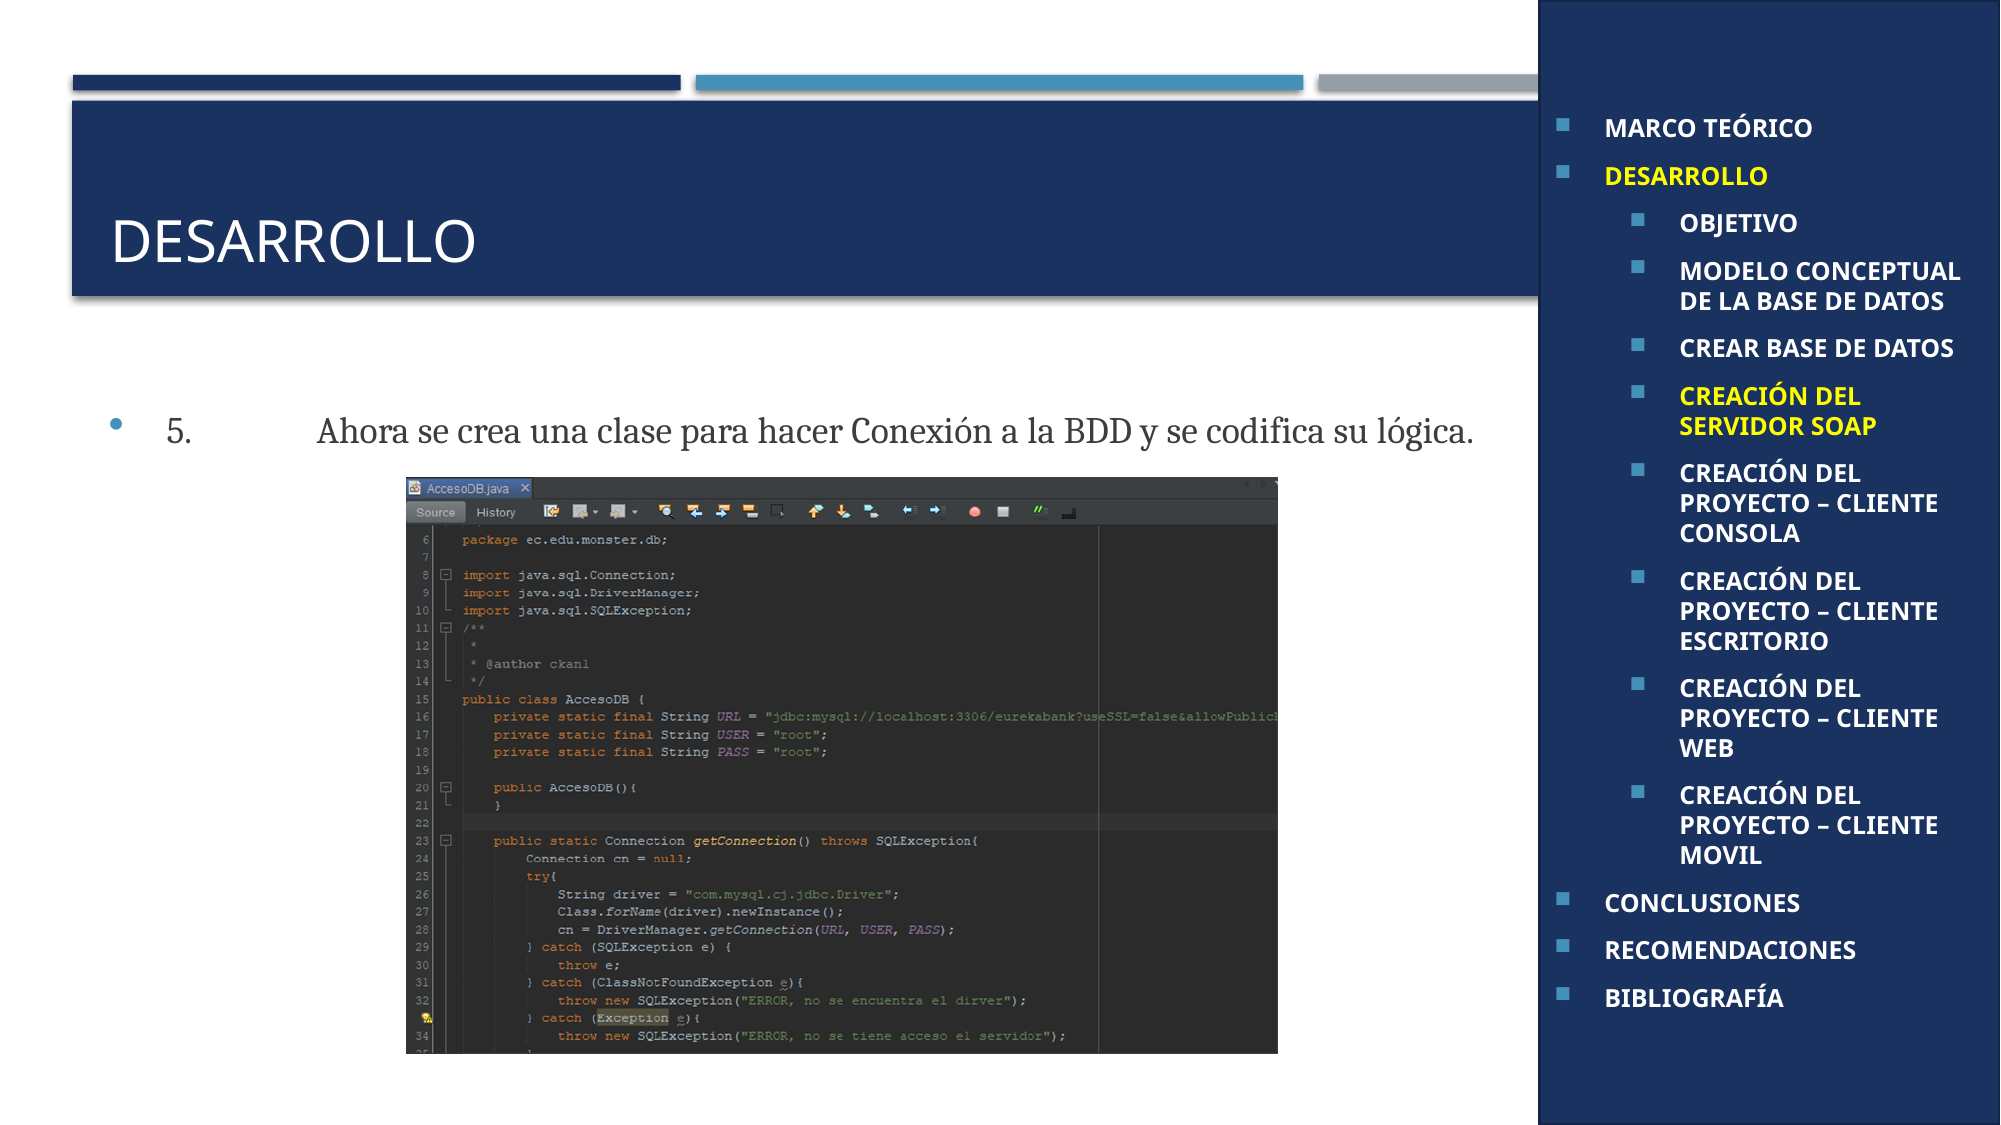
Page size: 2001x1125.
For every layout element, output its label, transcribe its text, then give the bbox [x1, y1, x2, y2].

text_box MARCO TEÓRICO DESARROLLO OBJETIVO MODELO CONCEPTUAL DE LA BASE DE DATOS CREAR BASE DE DATOS CREACIÓN DEL SERVIDOR SOAP CREACIÓN DEL PROYECTO – CLIENTE CONSOLA CREACIÓN DEL PROYECTO – CLIENTE ESCRITORIO CREACIÓN DEL PROYECTO – CLIENTE WEB CREACIÓN DEL PROYECTO – CLIENTE MOVIL CONCLUSIONES RECOMENDACIONES BIBLIOGRAFÍA [1538, 0, 2000, 1125]
picture [406, 476, 1278, 1054]
title DESARROLLO [95, 115, 1538, 282]
list 5. Ahora se crea una clase para hacer Conexión a la BDD y se codifica su lógica. [95, 319, 1505, 583]
